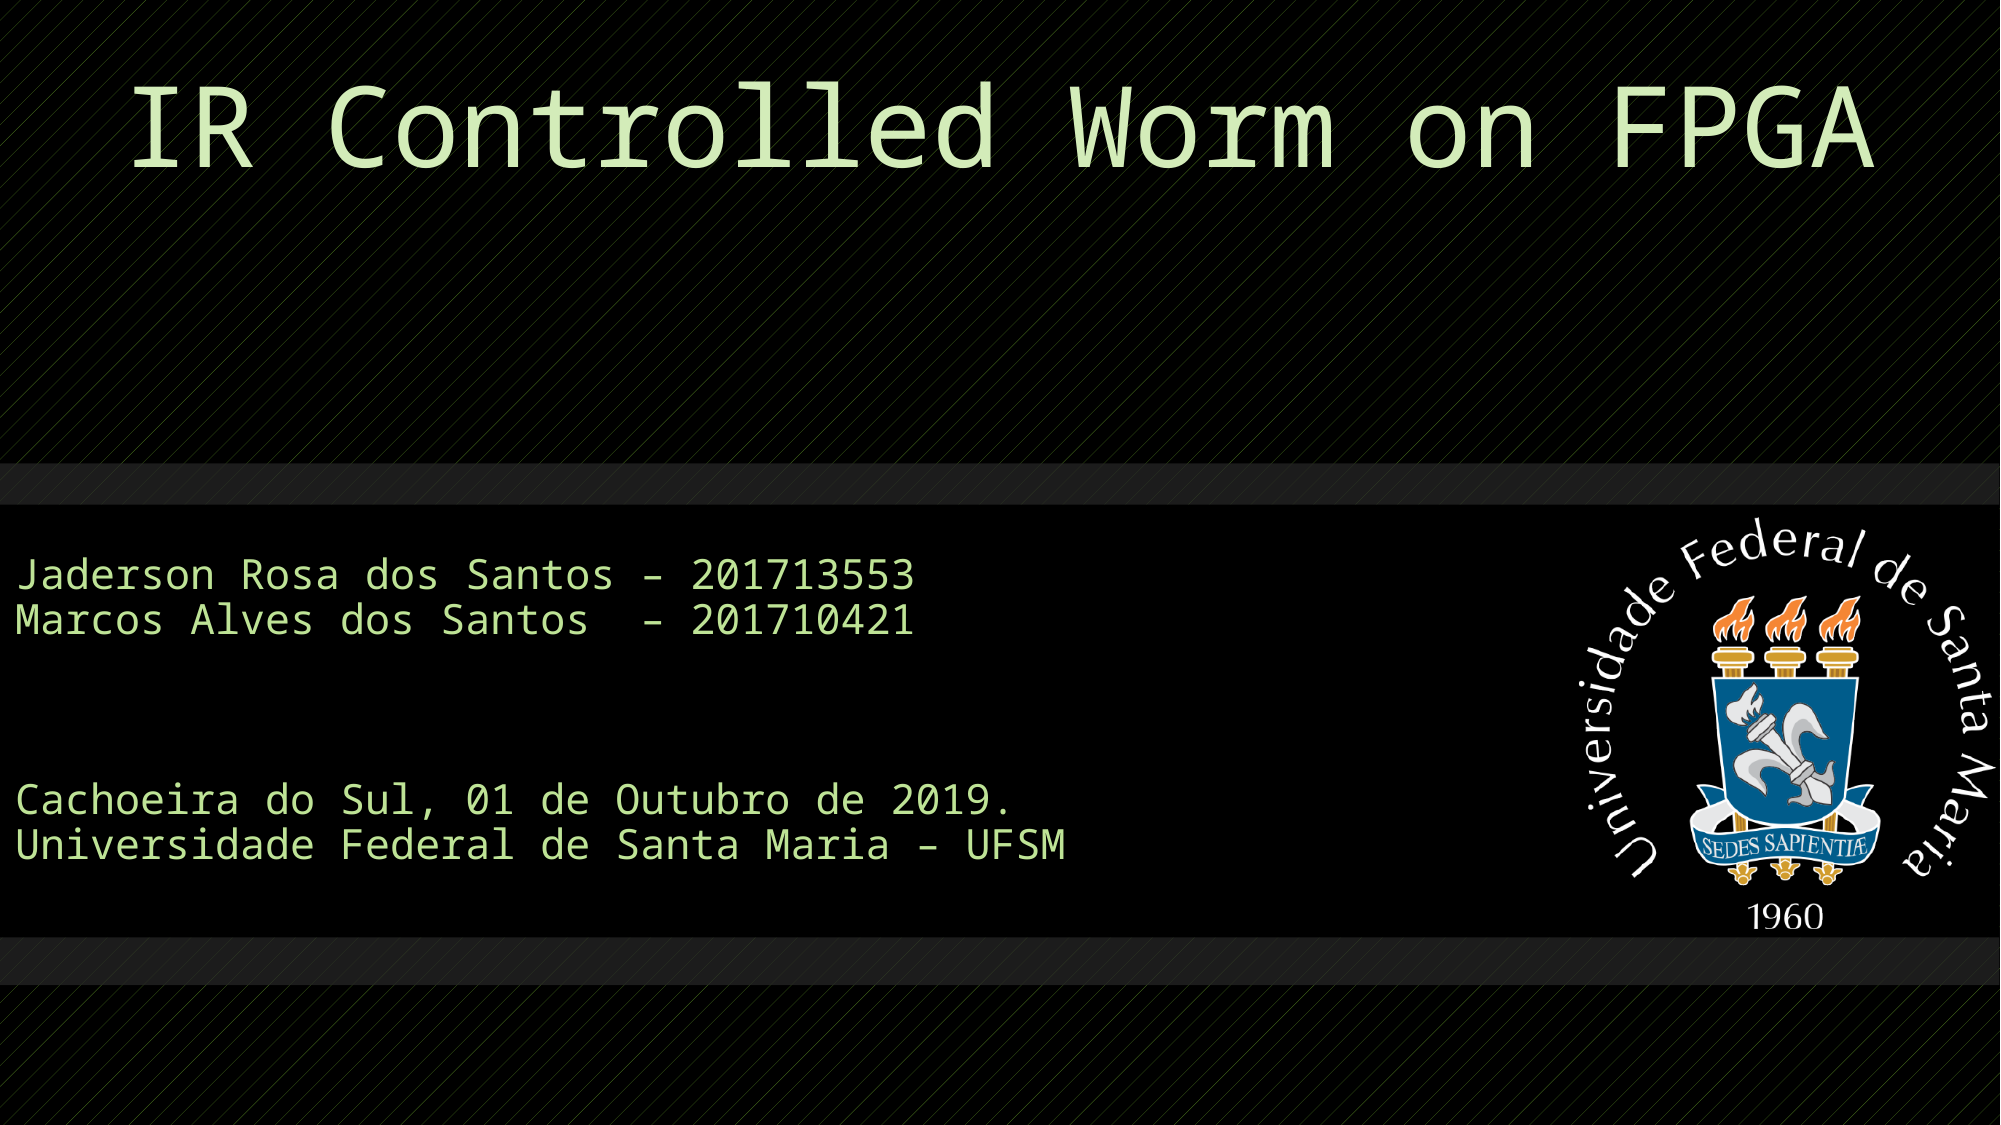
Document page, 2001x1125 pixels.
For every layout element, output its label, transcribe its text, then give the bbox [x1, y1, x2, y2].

title IR Controlled Worm on FPGA [0, 65, 2000, 197]
picture [1578, 517, 2000, 929]
subtitle Jaderson Rosa dos Santos – 201713553 Marcos Alves dos Santos – 201710421 Cachoeira do Sul, 01 de Outubro de 2019. Universidade Federal de Santa Maria – UFSM [0, 545, 2000, 941]
